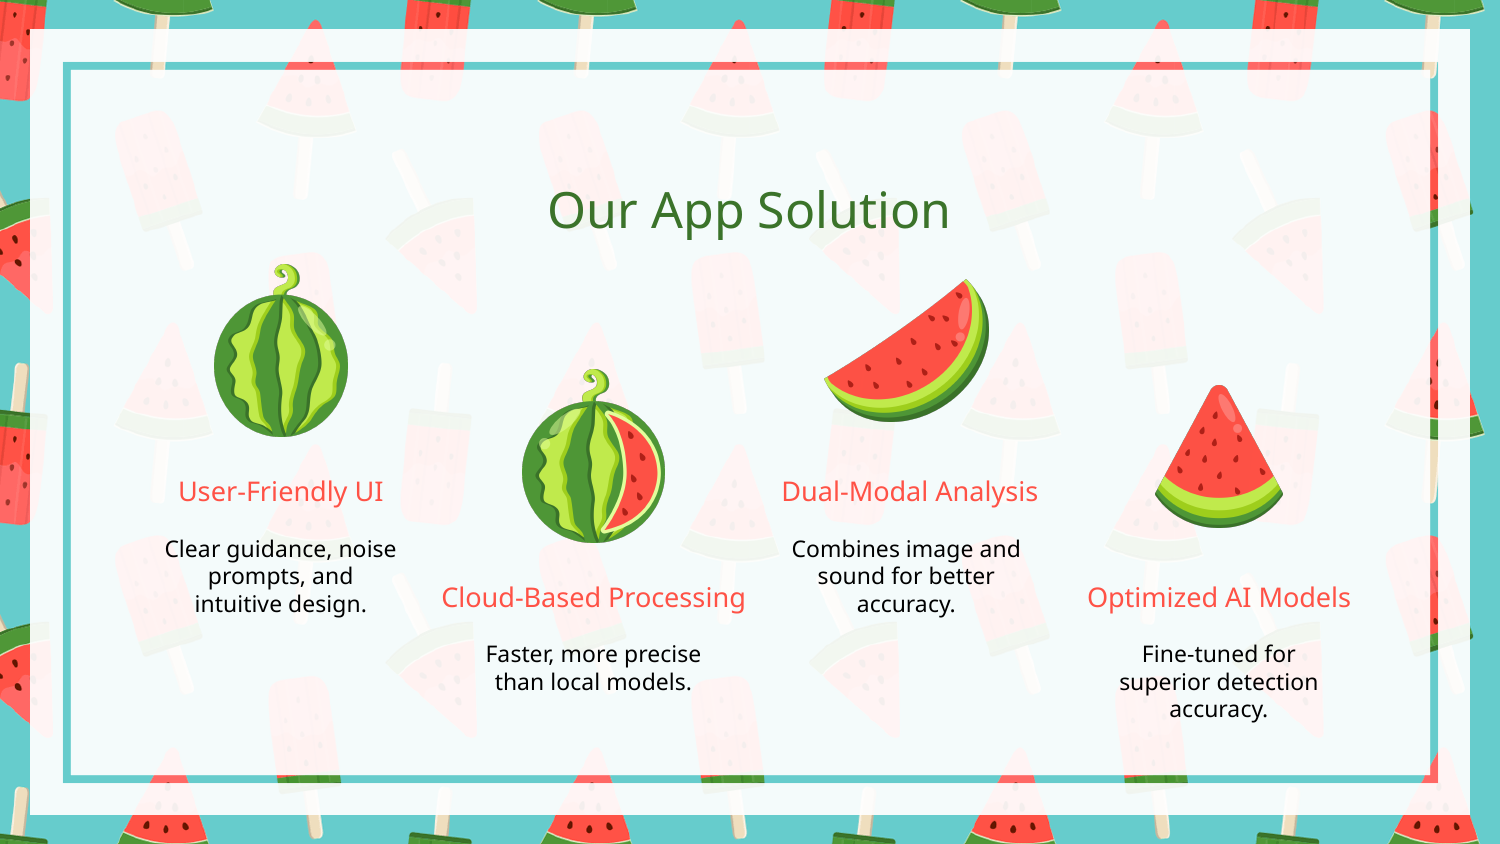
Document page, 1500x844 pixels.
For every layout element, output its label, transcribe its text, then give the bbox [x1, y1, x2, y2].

text_box Optimized AI Models [1060, 574, 1378, 625]
text_box User-Friendly UI [149, 469, 412, 519]
text_box Cloud-Based Processing [405, 574, 782, 625]
text_box Our App Solution [358, 172, 1141, 244]
text_box Dual-Modal Analysis [762, 469, 1058, 519]
text_box Combines image and sound for better accuracy. [775, 528, 1038, 620]
text_box Clear guidance, noise prompts, and intuitive design. [149, 528, 412, 620]
picture [0, 0, 1500, 844]
text_box Faster, more precise than local models. [462, 634, 725, 726]
text_box Fine-tuned for superior detection accuracy. [1088, 634, 1350, 726]
